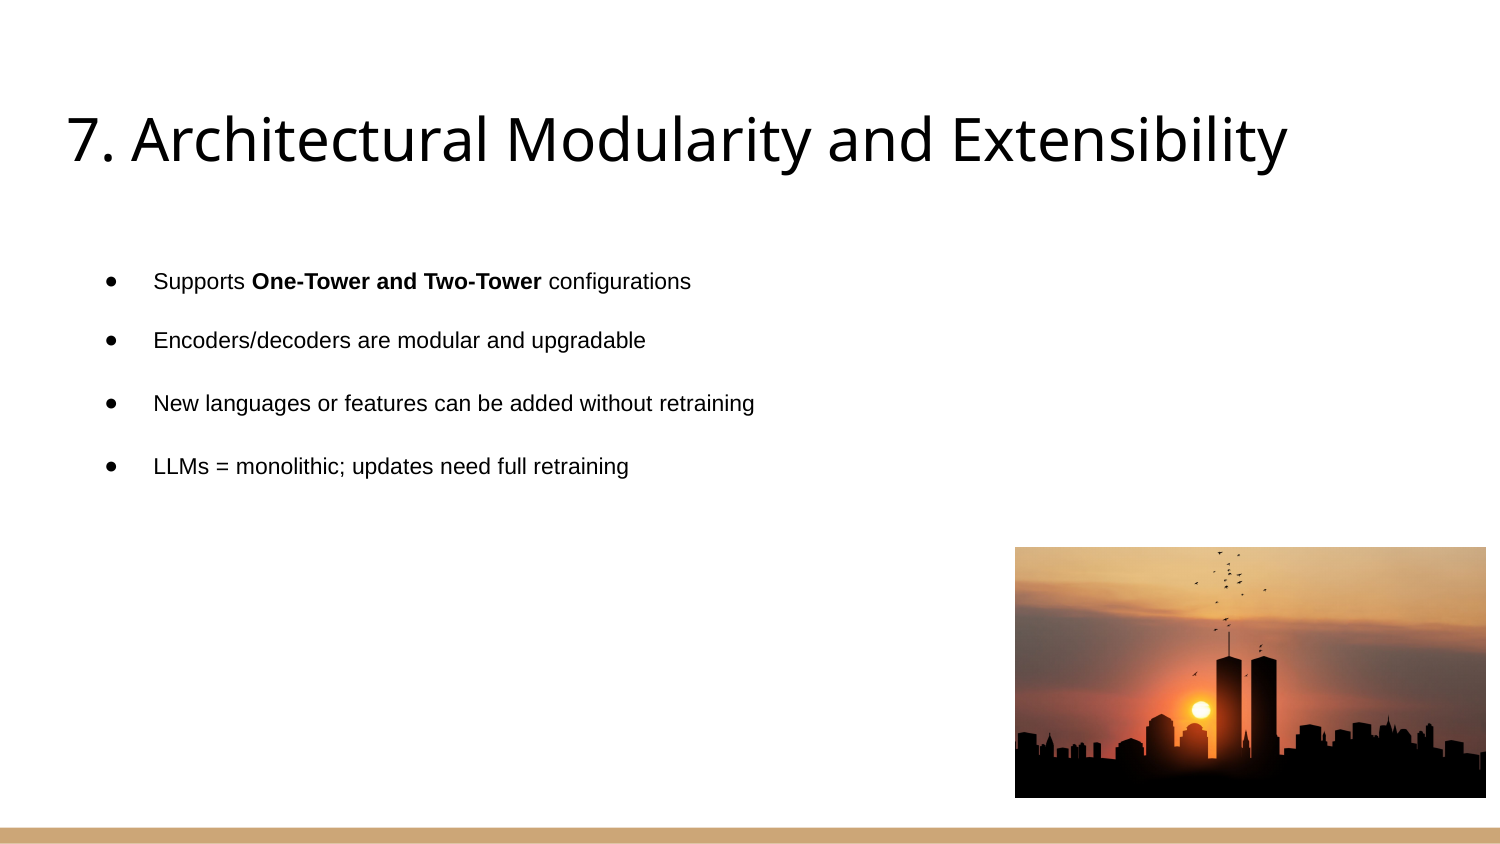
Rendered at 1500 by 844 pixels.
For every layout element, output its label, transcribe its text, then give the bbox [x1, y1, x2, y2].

title 7. Architectural Modularity and Extensibility [51, 51, 1449, 189]
picture [1015, 546, 1486, 799]
list Supports One-Tower and Two-Tower configurations Encoders/decoders are modular and upgradable New languages or features can be added without retraining LLMs = monolithic; updates need full retraining [63, 247, 1461, 799]
